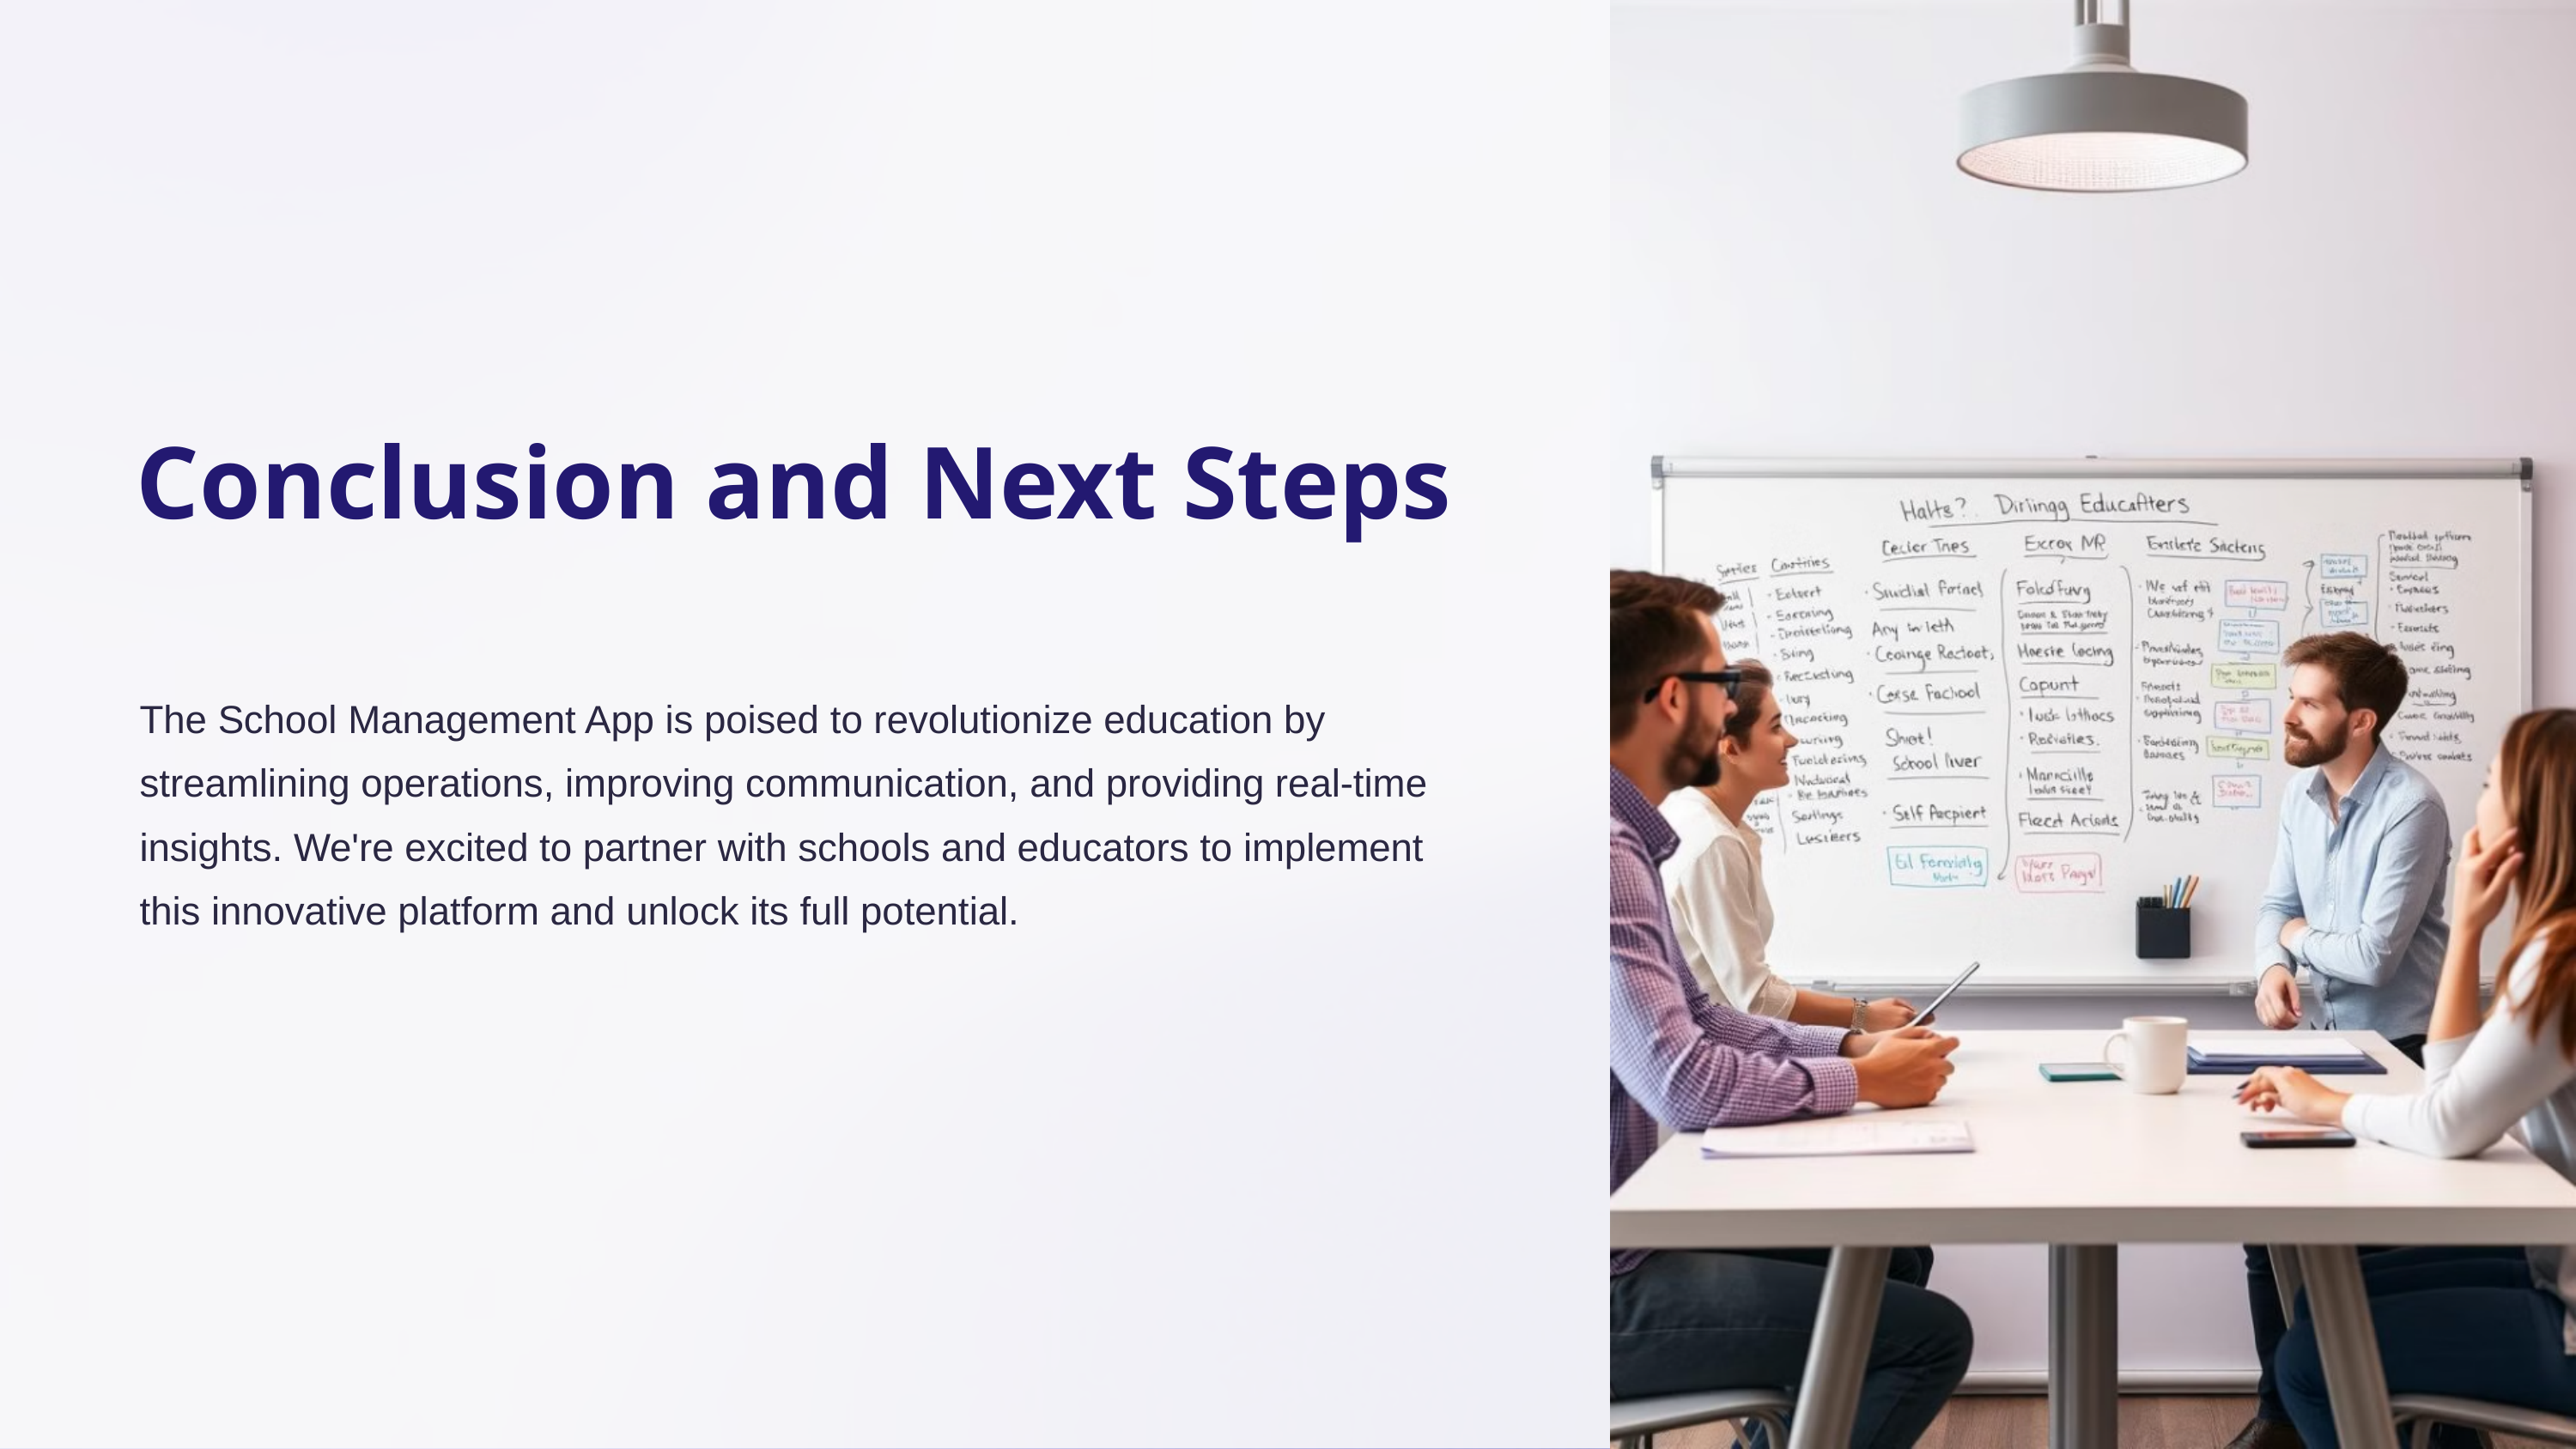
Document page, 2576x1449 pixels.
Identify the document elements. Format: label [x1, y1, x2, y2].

text_box [0, 0, 2576, 1449]
text_box [136, 414, 1504, 629]
text_box [139, 688, 1471, 945]
